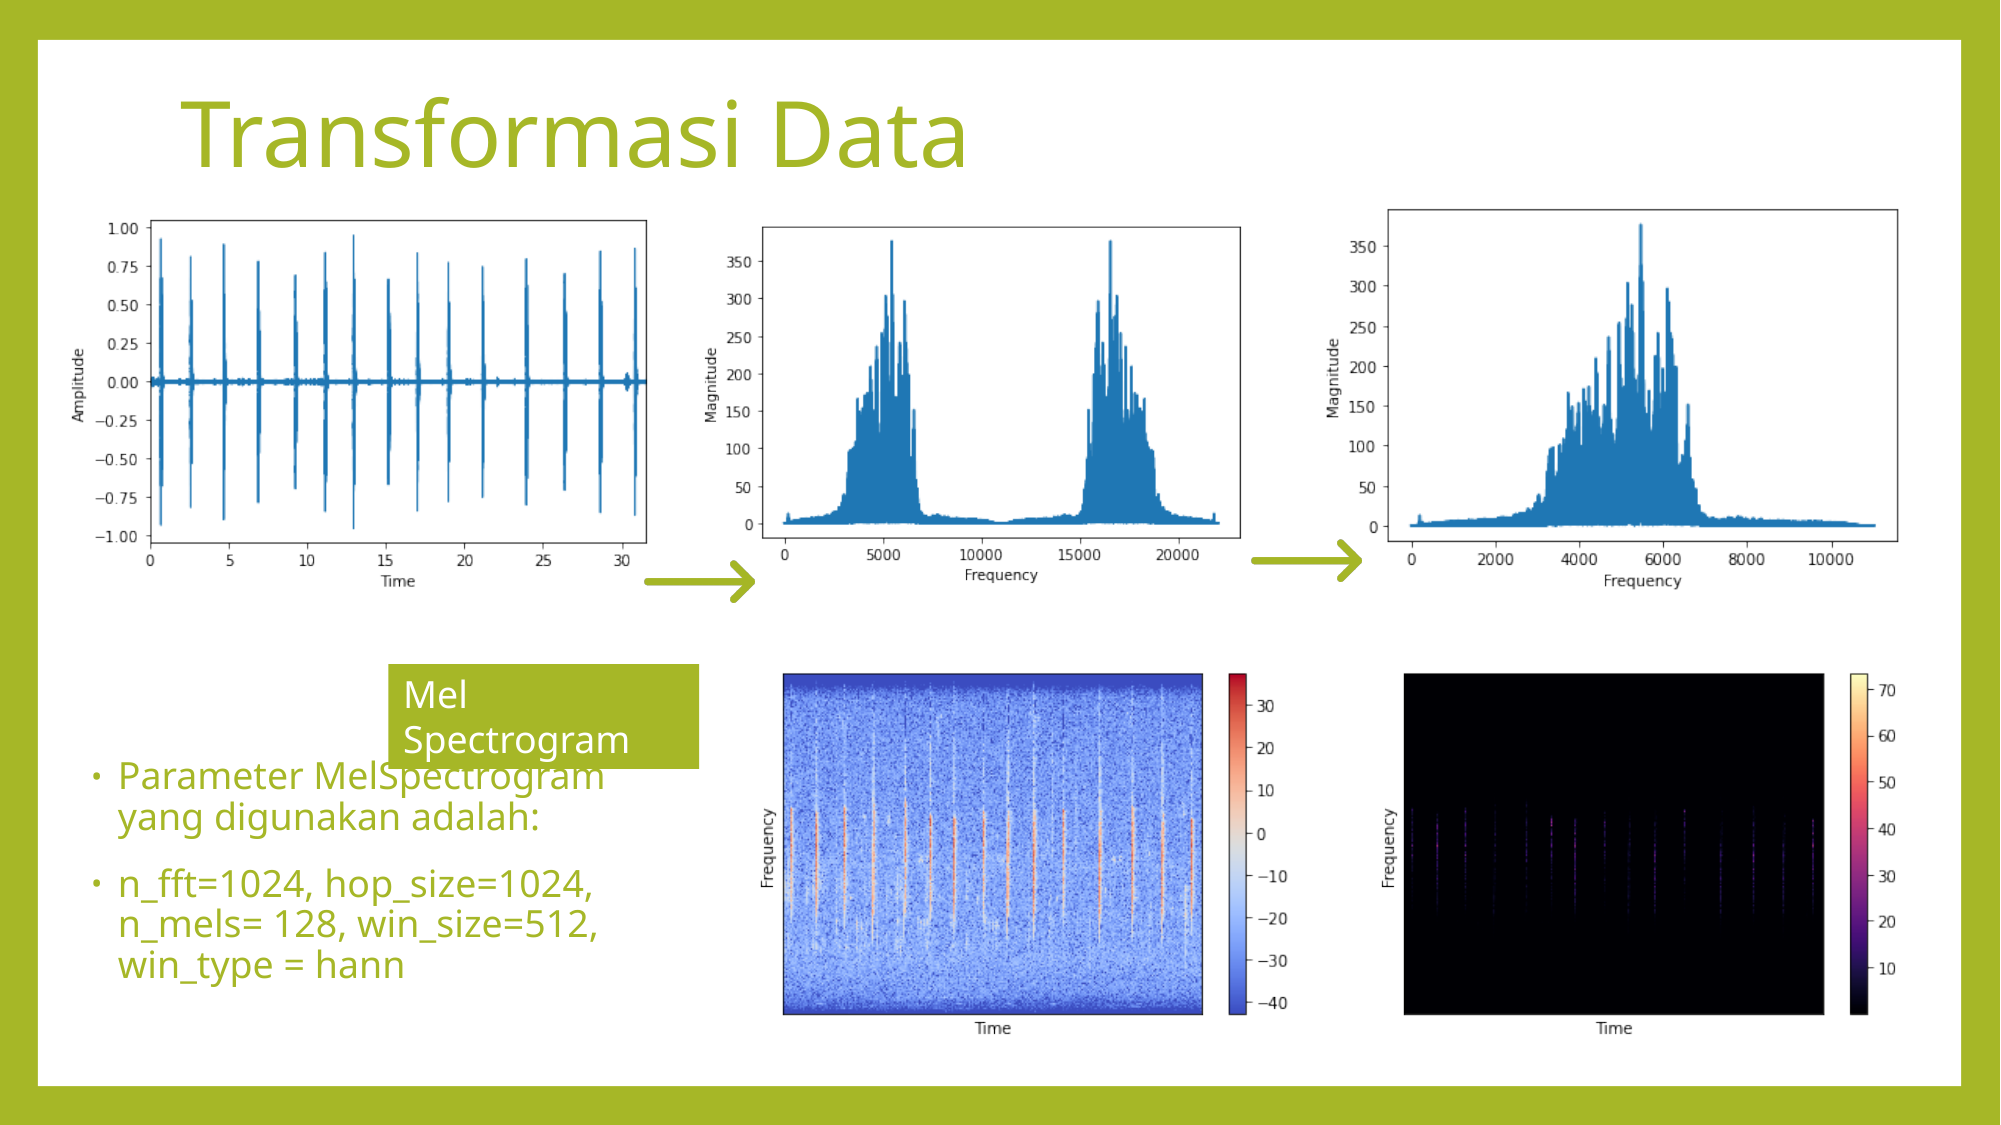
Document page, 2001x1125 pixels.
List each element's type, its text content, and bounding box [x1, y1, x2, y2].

picture [638, 200, 1908, 642]
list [62, 210, 655, 599]
picture [1371, 663, 1908, 1048]
text_box Parameter MelSpectrogram yang digunakan adalah: n_fft=1024, hop_size=1024, n_mels= 128, win_size=512, win_type = hann [69, 750, 659, 1047]
title Transformasi Data [165, 27, 1786, 250]
text_box Mel Spectrogram [388, 664, 700, 769]
picture [750, 663, 1300, 1048]
